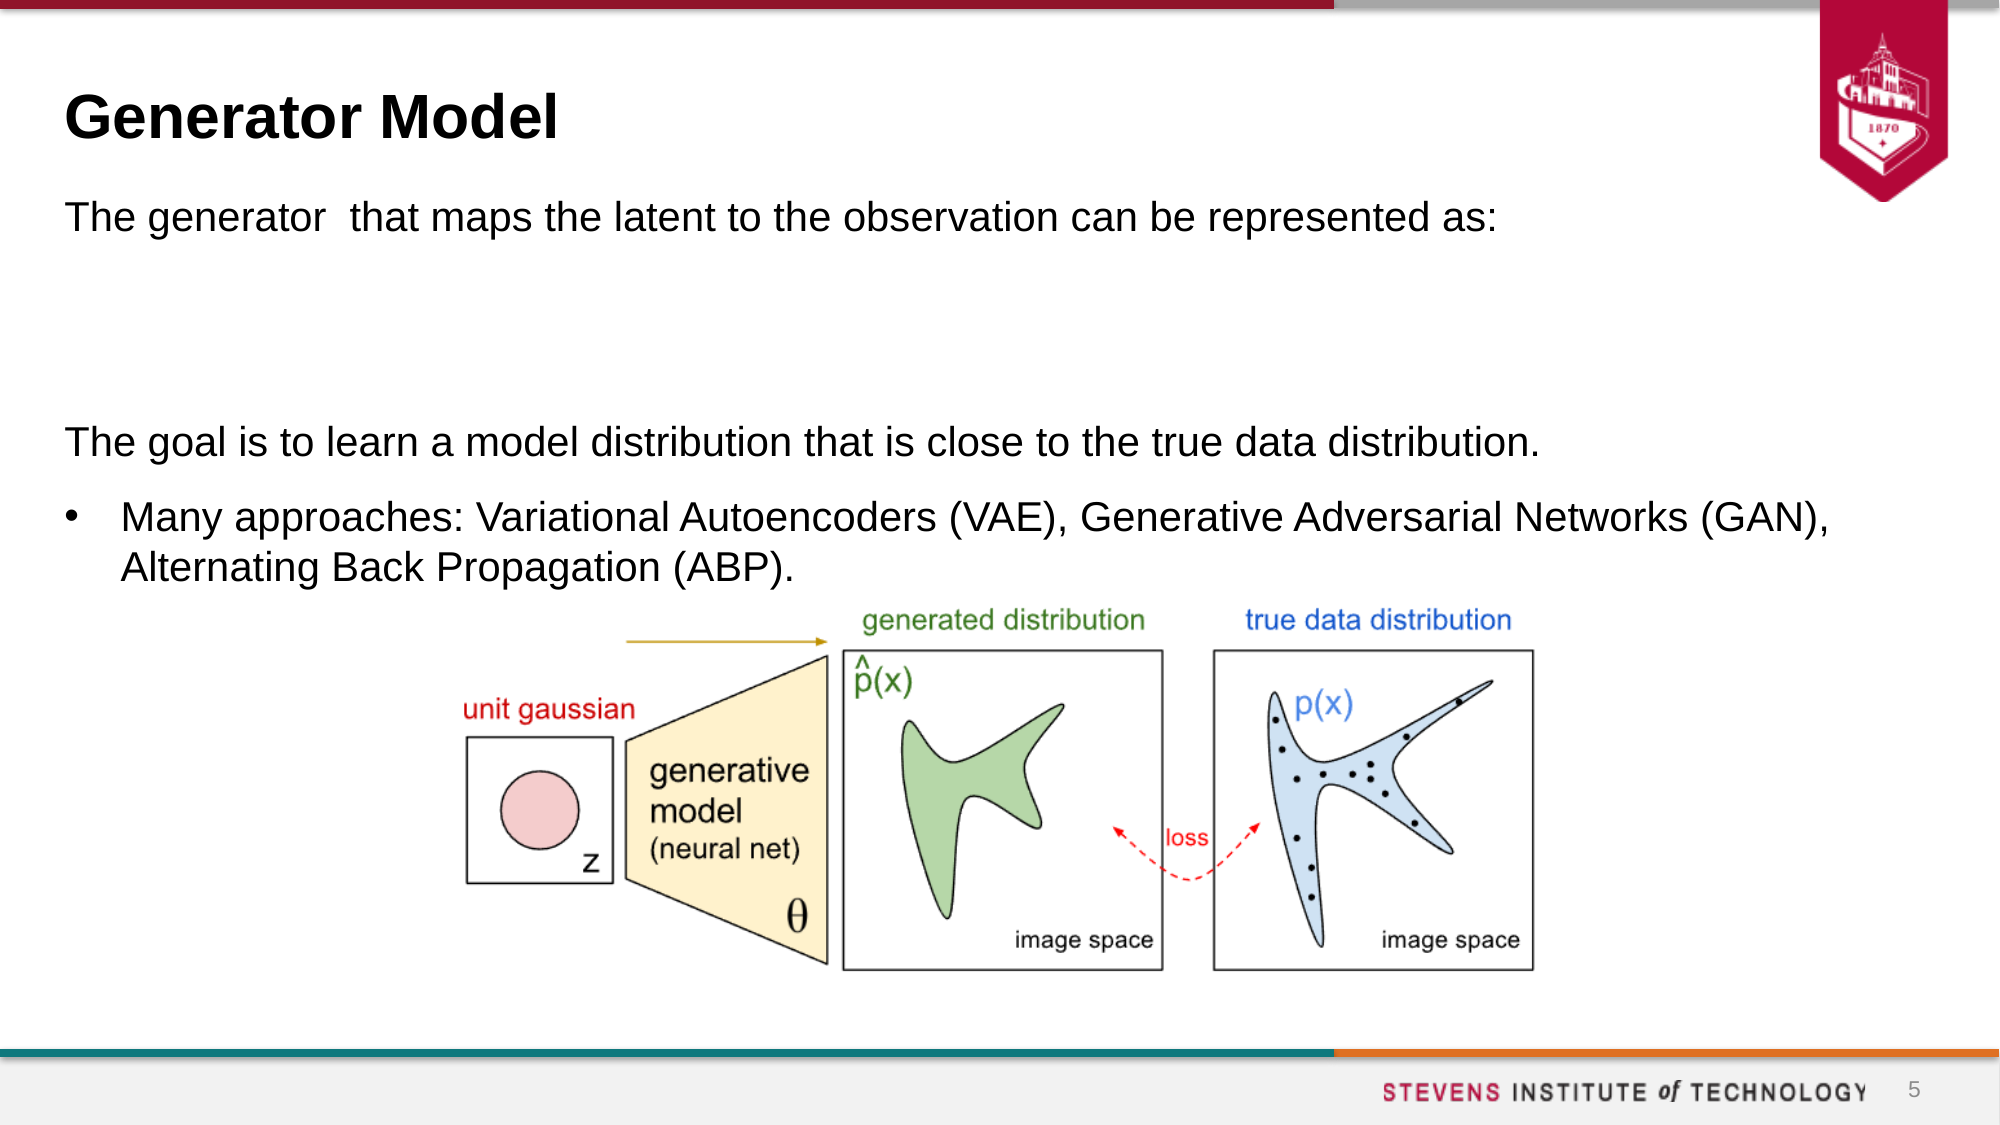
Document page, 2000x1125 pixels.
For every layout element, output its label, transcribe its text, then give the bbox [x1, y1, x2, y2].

slide_number 5 [1862, 1057, 1967, 1118]
title Generator Model [49, 68, 1647, 157]
picture [422, 590, 1549, 988]
